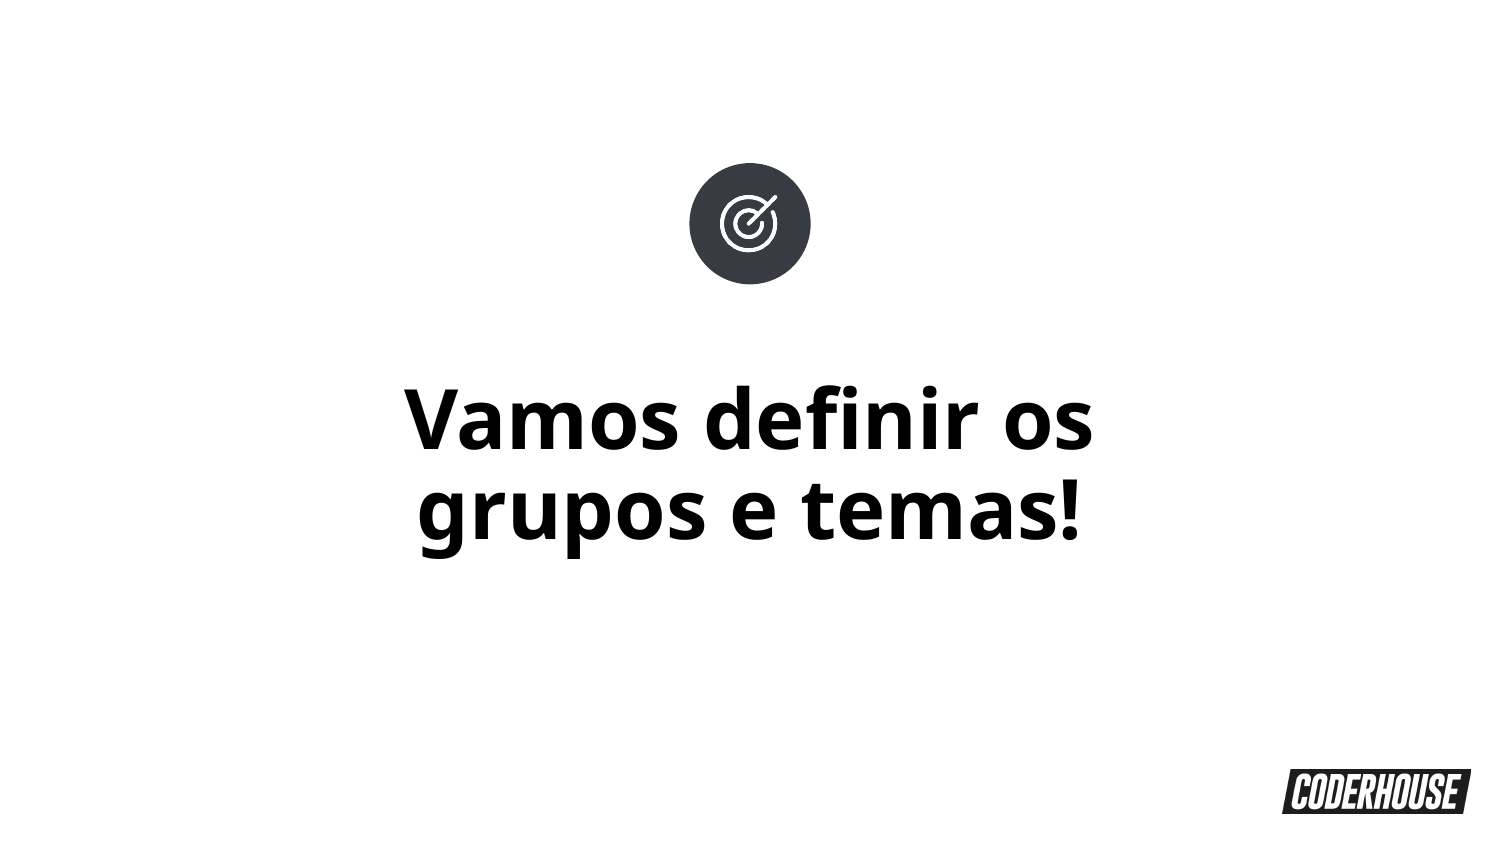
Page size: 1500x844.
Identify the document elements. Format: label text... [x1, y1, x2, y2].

picture [1281, 769, 1471, 814]
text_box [689, 162, 811, 285]
text_box Vamos definir os grupos e temas! [239, 362, 1261, 573]
